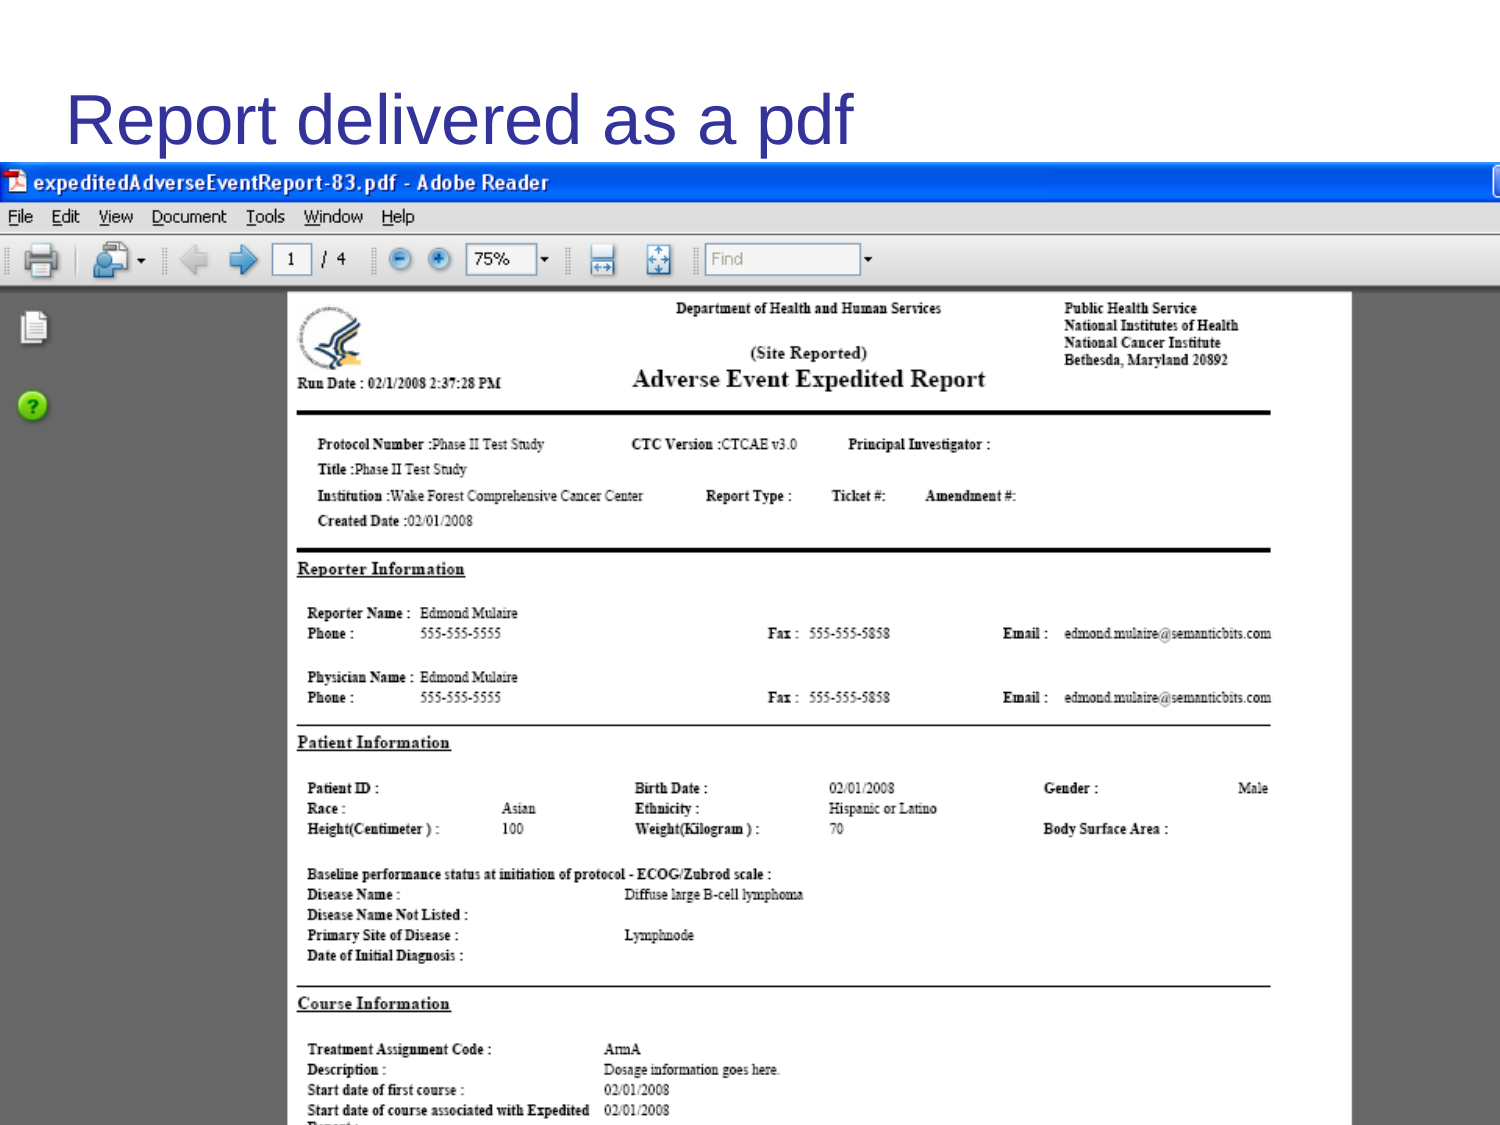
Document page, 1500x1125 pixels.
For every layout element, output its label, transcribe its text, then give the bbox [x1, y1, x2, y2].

picture [0, 162, 1500, 1125]
title Report delivered as a pdf [49, 62, 1401, 160]
